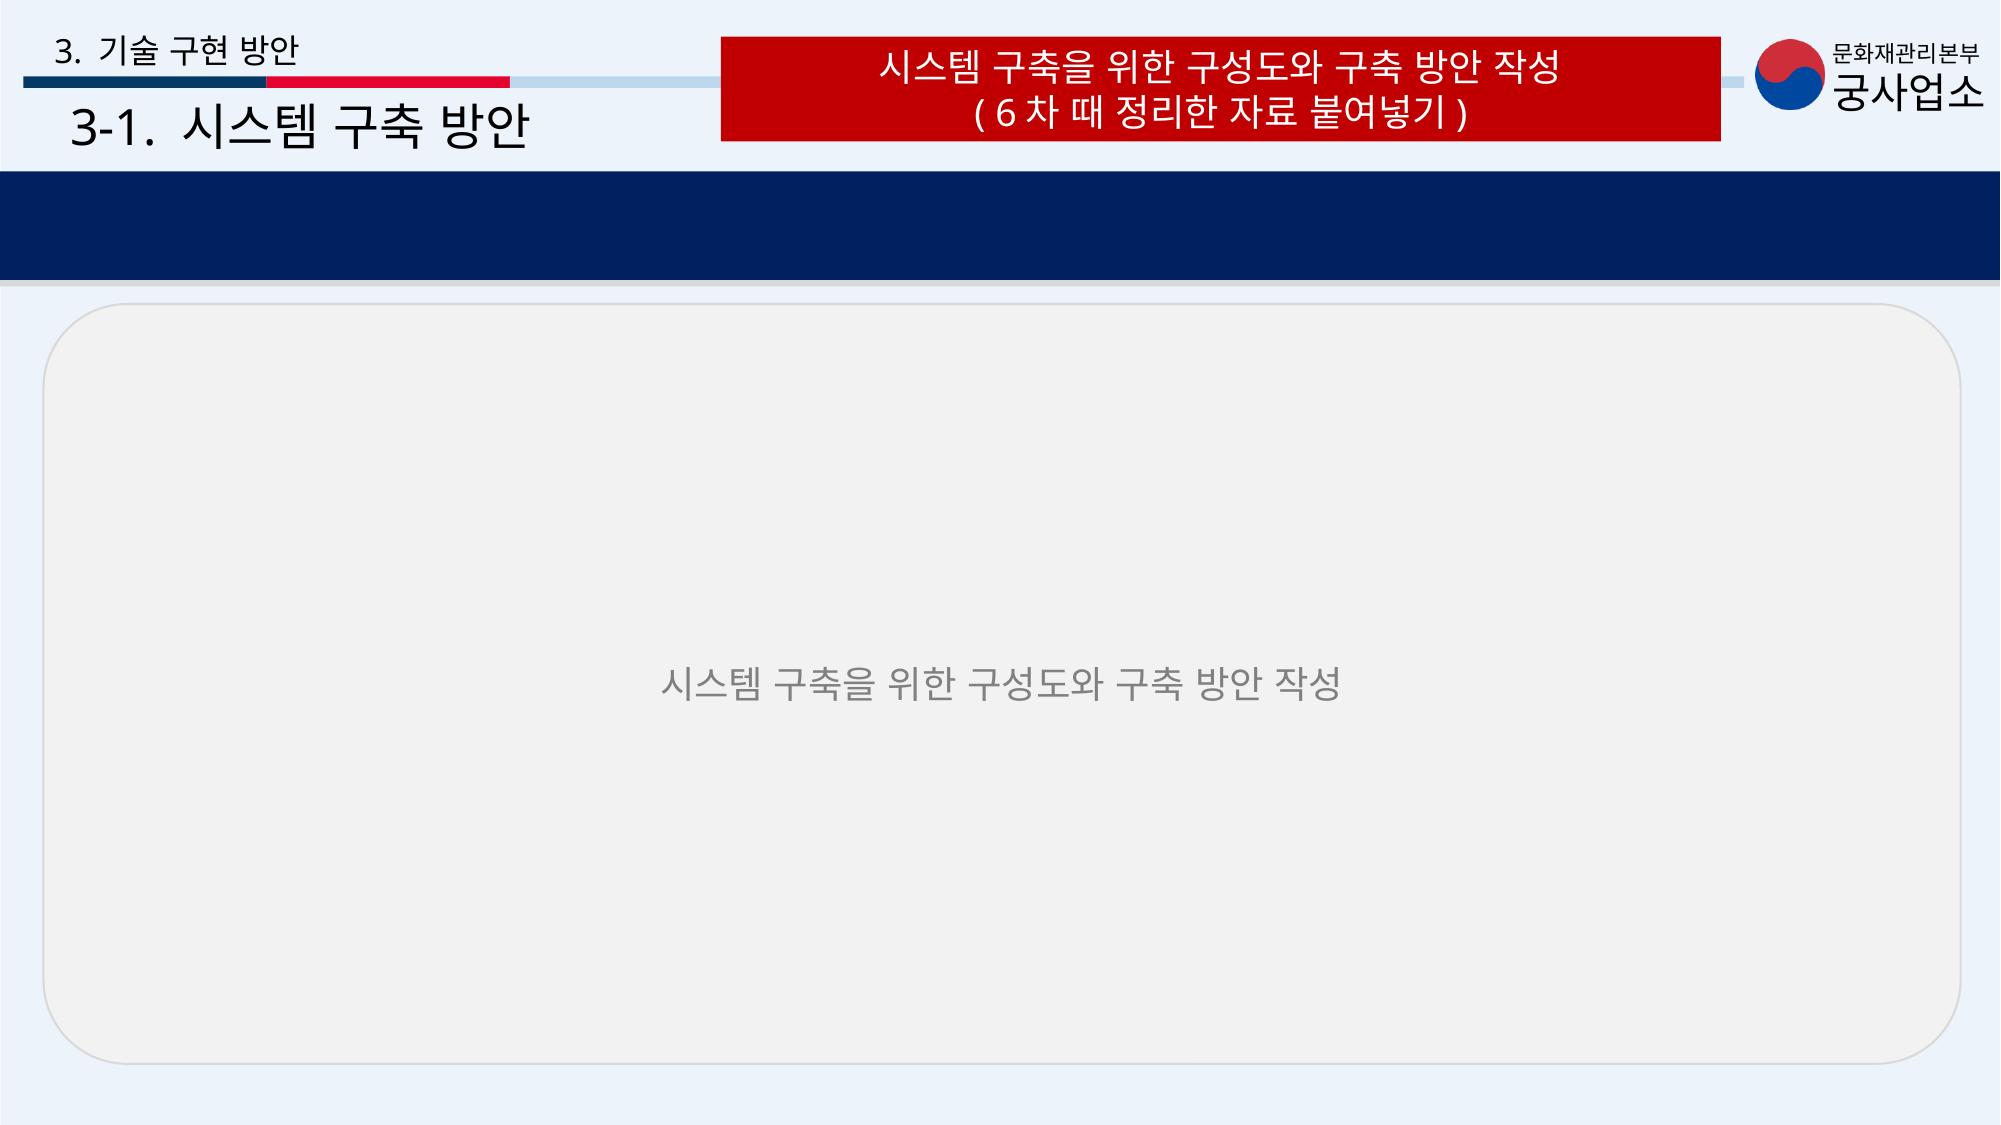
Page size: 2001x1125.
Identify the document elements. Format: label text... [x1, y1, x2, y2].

text_box 시스템 구축을 위한 구성도와 구축 방안 작성 ( 6차 때 정리한 자료 붙여넣기) [720, 36, 1721, 76]
text_box [0, 287, 2000, 1125]
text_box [1755, 32, 2000, 126]
text_box 3. 기술 구현 방안 [39, 22, 502, 76]
text_box 시스템 구축을 위한 구성도와 구축 방안 작성 [42, 302, 1962, 1065]
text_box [0, 171, 2000, 287]
text_box 3-1. 시스템 구축 방안 [55, 88, 807, 164]
text_box 시스템 구축을 위한 구성도와 구축 방안 작성 ( 6차 때 정리한 자료 붙여넣기) [720, 88, 1721, 142]
text_box [0, 0, 2000, 171]
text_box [23, 76, 1745, 88]
